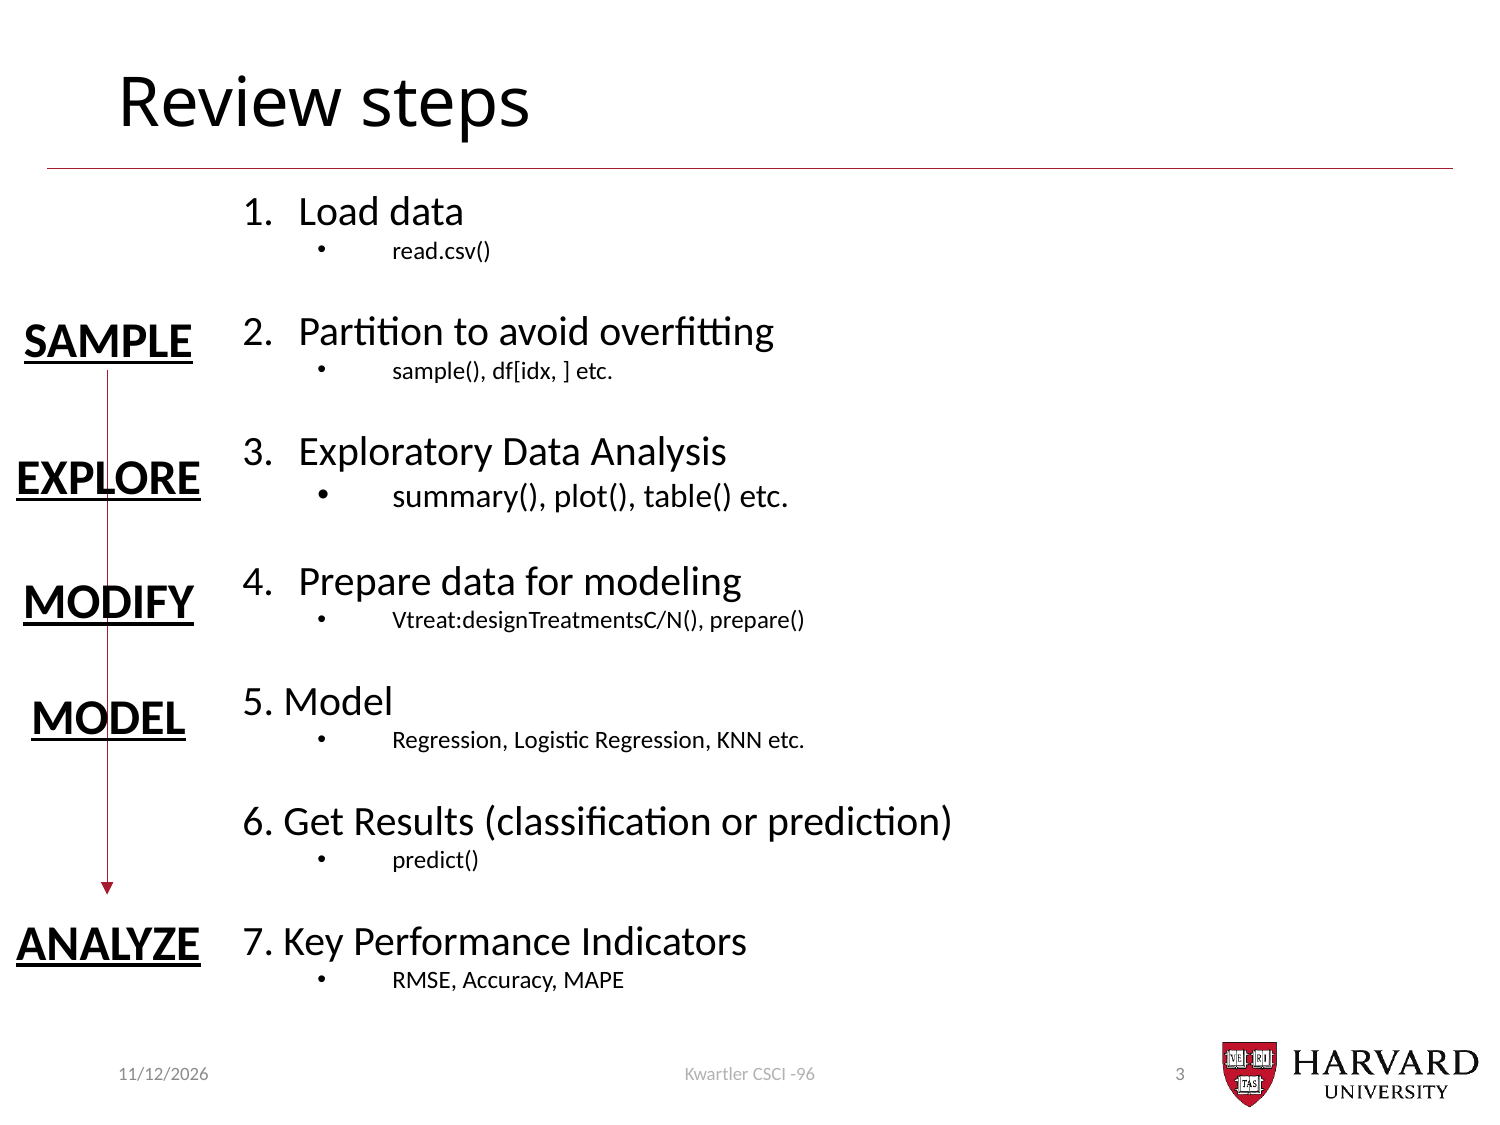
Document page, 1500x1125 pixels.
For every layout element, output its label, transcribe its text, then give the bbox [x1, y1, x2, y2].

text_box EXPLORE [1, 437, 107, 513]
slide_number 3 [1059, 1042, 1200, 1103]
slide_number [103, 1042, 441, 1103]
text_box EXPLORE [108, 437, 217, 513]
title Review steps [103, 59, 1397, 157]
text_box MODEL [108, 676, 201, 752]
text_box SAMPLE [9, 299, 209, 375]
text_box MODEL [16, 676, 107, 752]
text_box ANALYZE [1, 902, 216, 978]
text_box Load data read.csv() Partition to avoid overfitting sample(), df[idx, ] etc. Exploratory Data Analysis summary(), plot(), table() etc. Prepare data for modeling Vtreat:designTreatmentsC/N(), prepare() 5. Model Regression, Logistic Regression, KNN etc. 6. Get Results (classification or prediction) predict() 7. Key Performance Indicators RMSE, Accuracy, MAPE [227, 176, 1500, 1001]
picture [1200, 1024, 1500, 1125]
footer Kwartler CSCI -96 [496, 1042, 1004, 1103]
text_box MODIFY [8, 561, 107, 637]
text_box MODIFY [108, 561, 210, 637]
